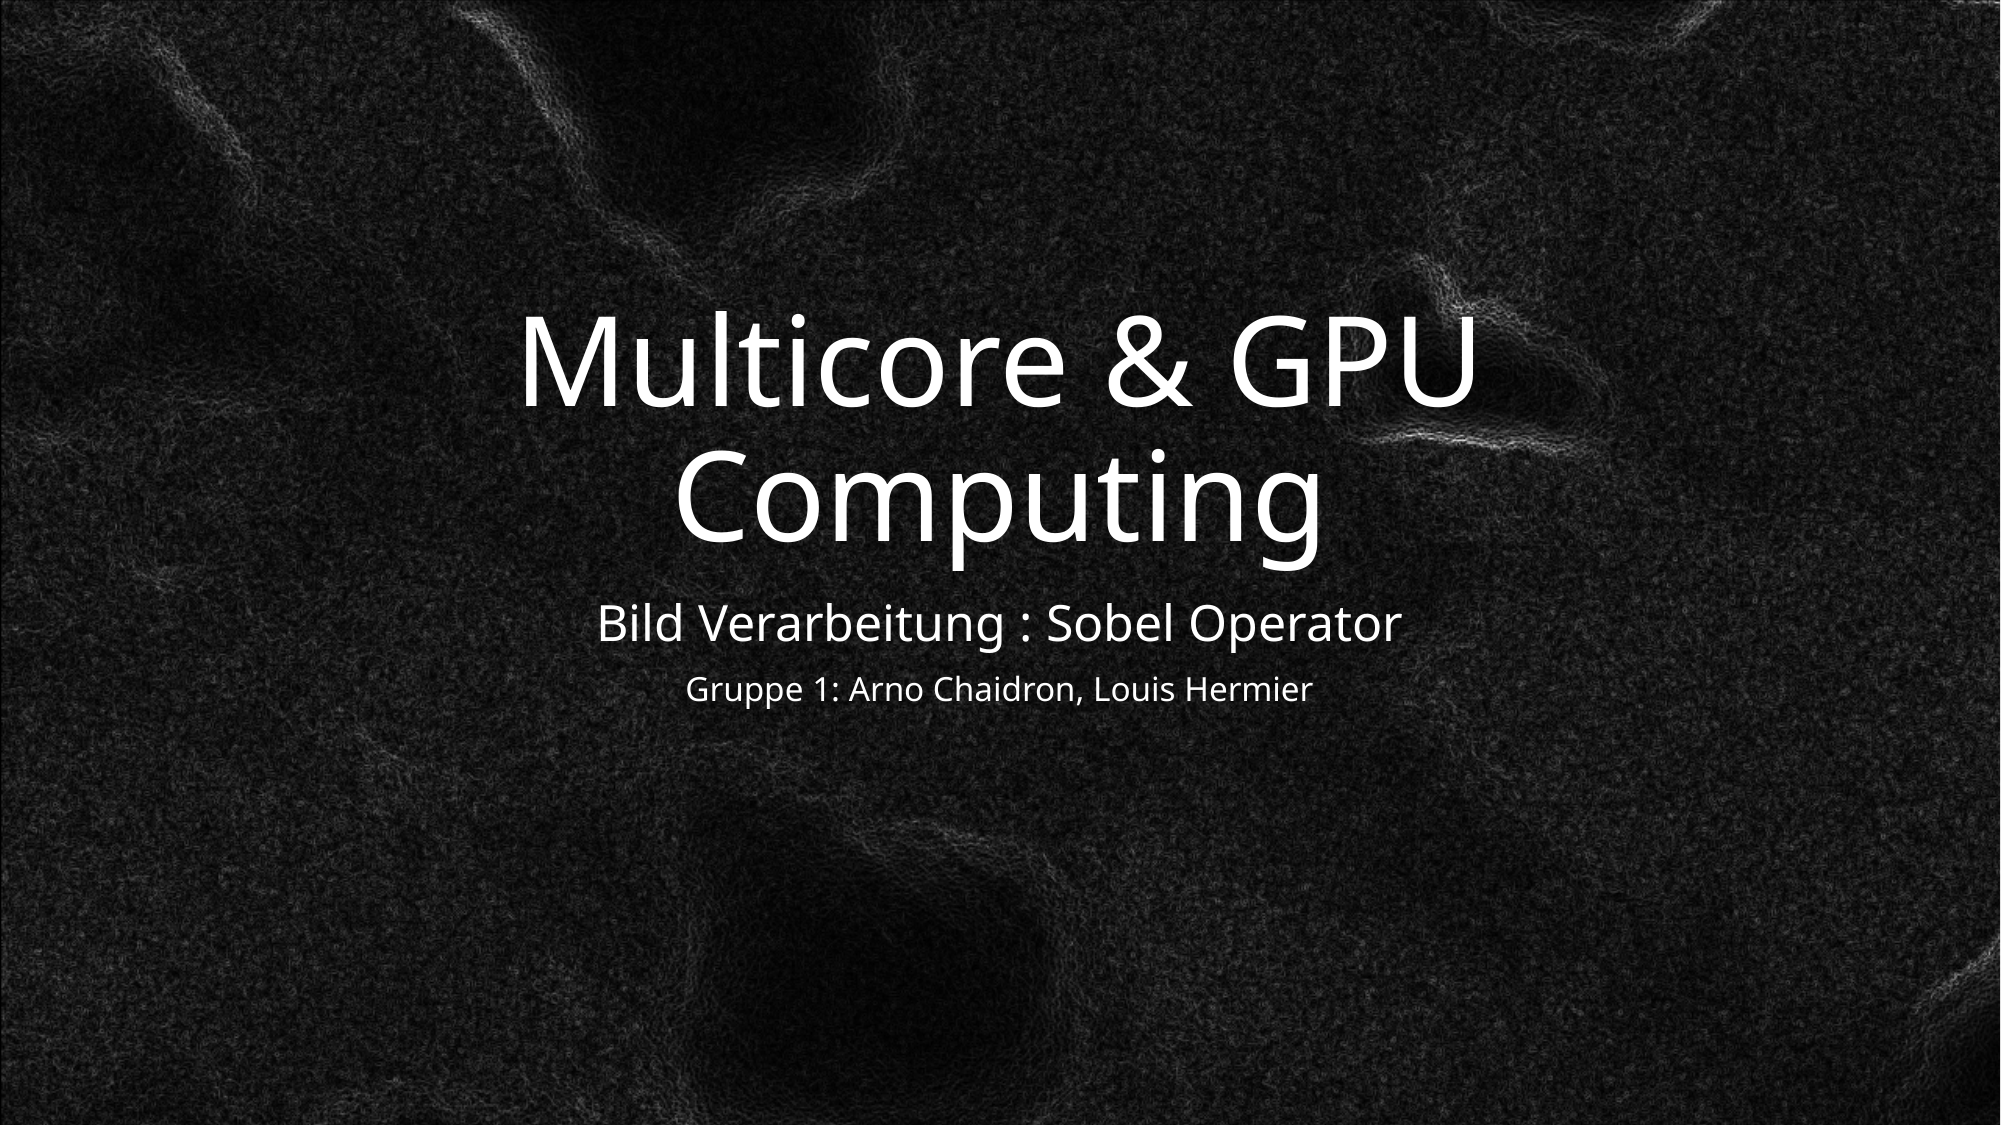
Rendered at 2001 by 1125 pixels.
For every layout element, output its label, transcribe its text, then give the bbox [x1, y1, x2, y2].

title Multicore & GPU Computing [249, 184, 1750, 576]
picture [0, 0, 2001, 1125]
subtitle Bild Verarbeitung : Sobel Operator Gruppe 1: Arno Chaidron, Louis Hermier [249, 590, 1750, 863]
